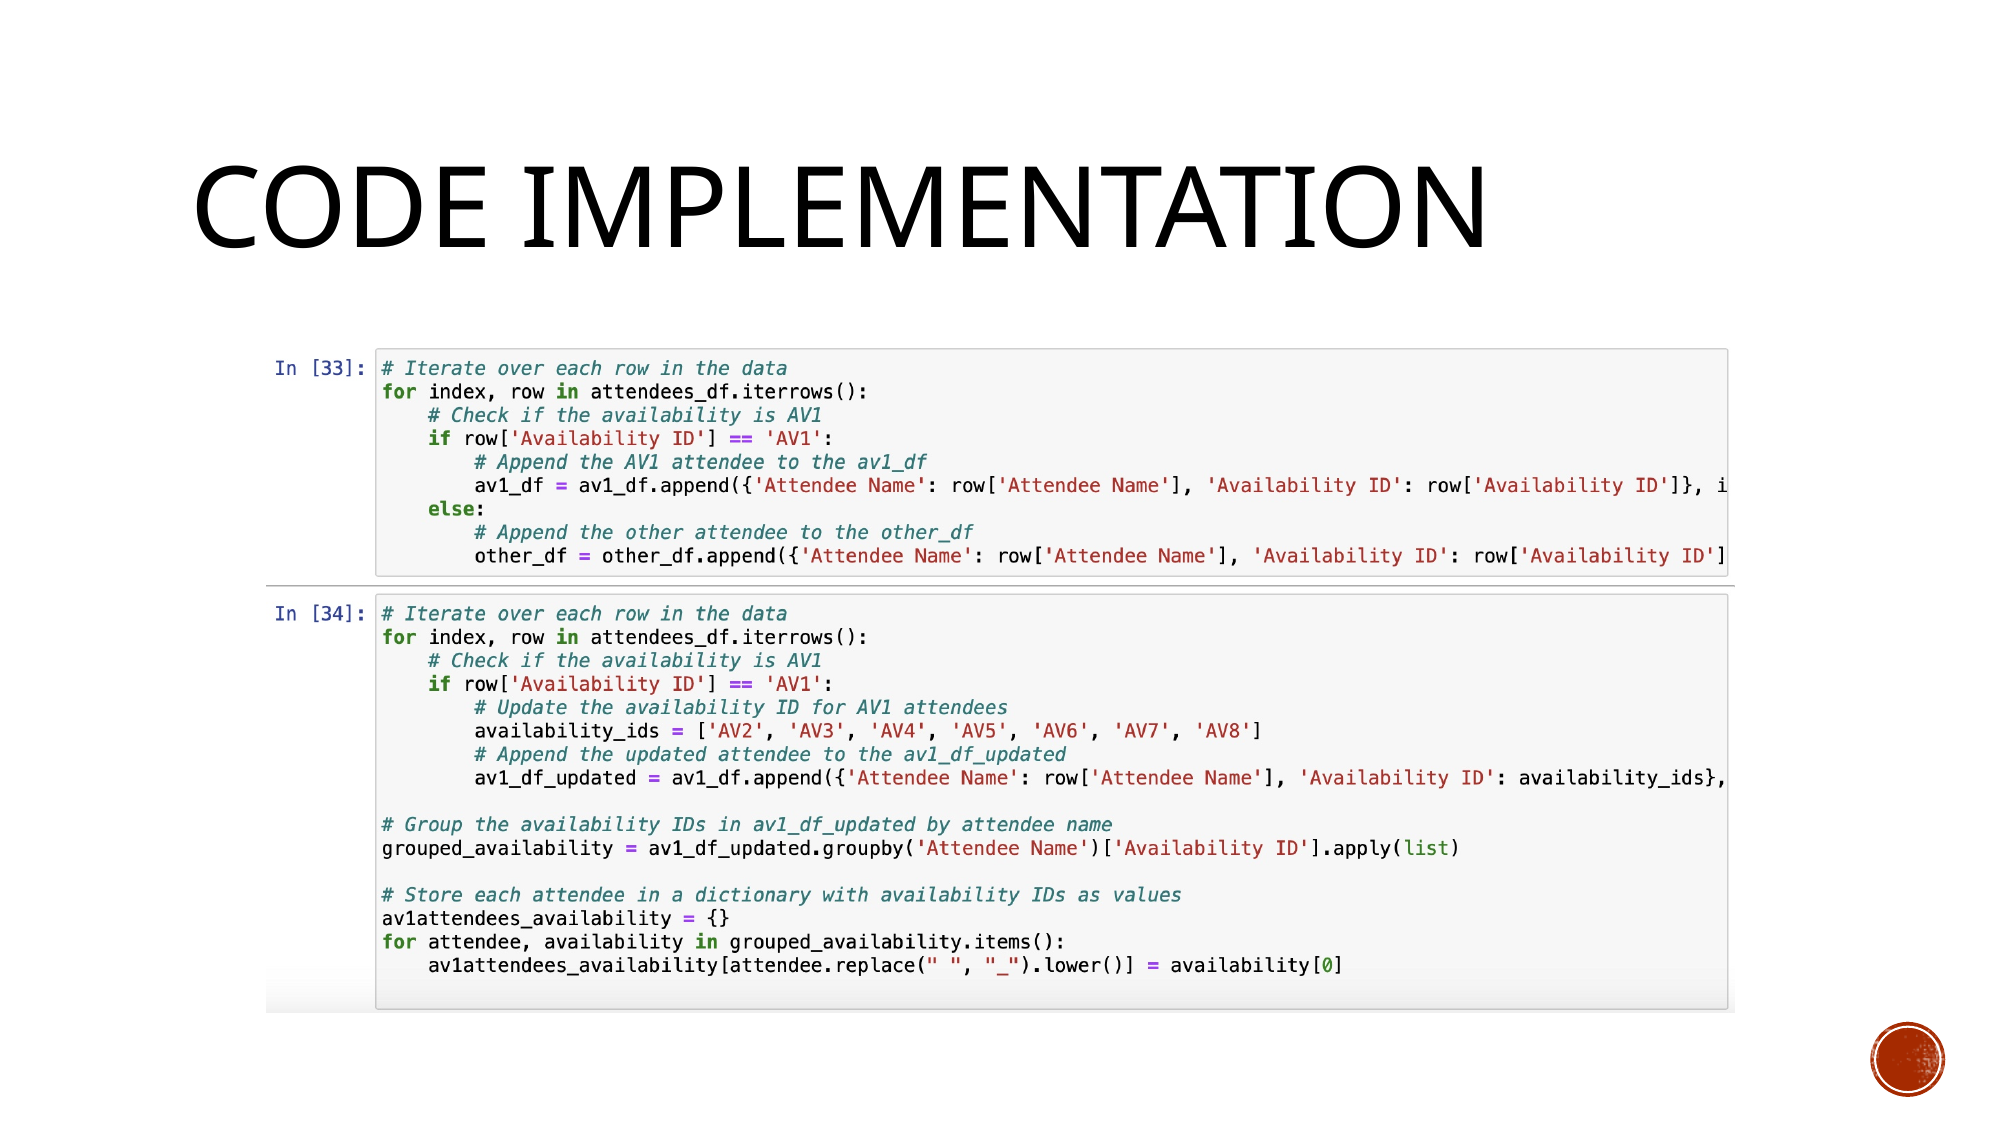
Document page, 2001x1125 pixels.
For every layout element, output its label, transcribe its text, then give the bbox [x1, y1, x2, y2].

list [267, 349, 1734, 1011]
title code implementation [175, 79, 1826, 344]
